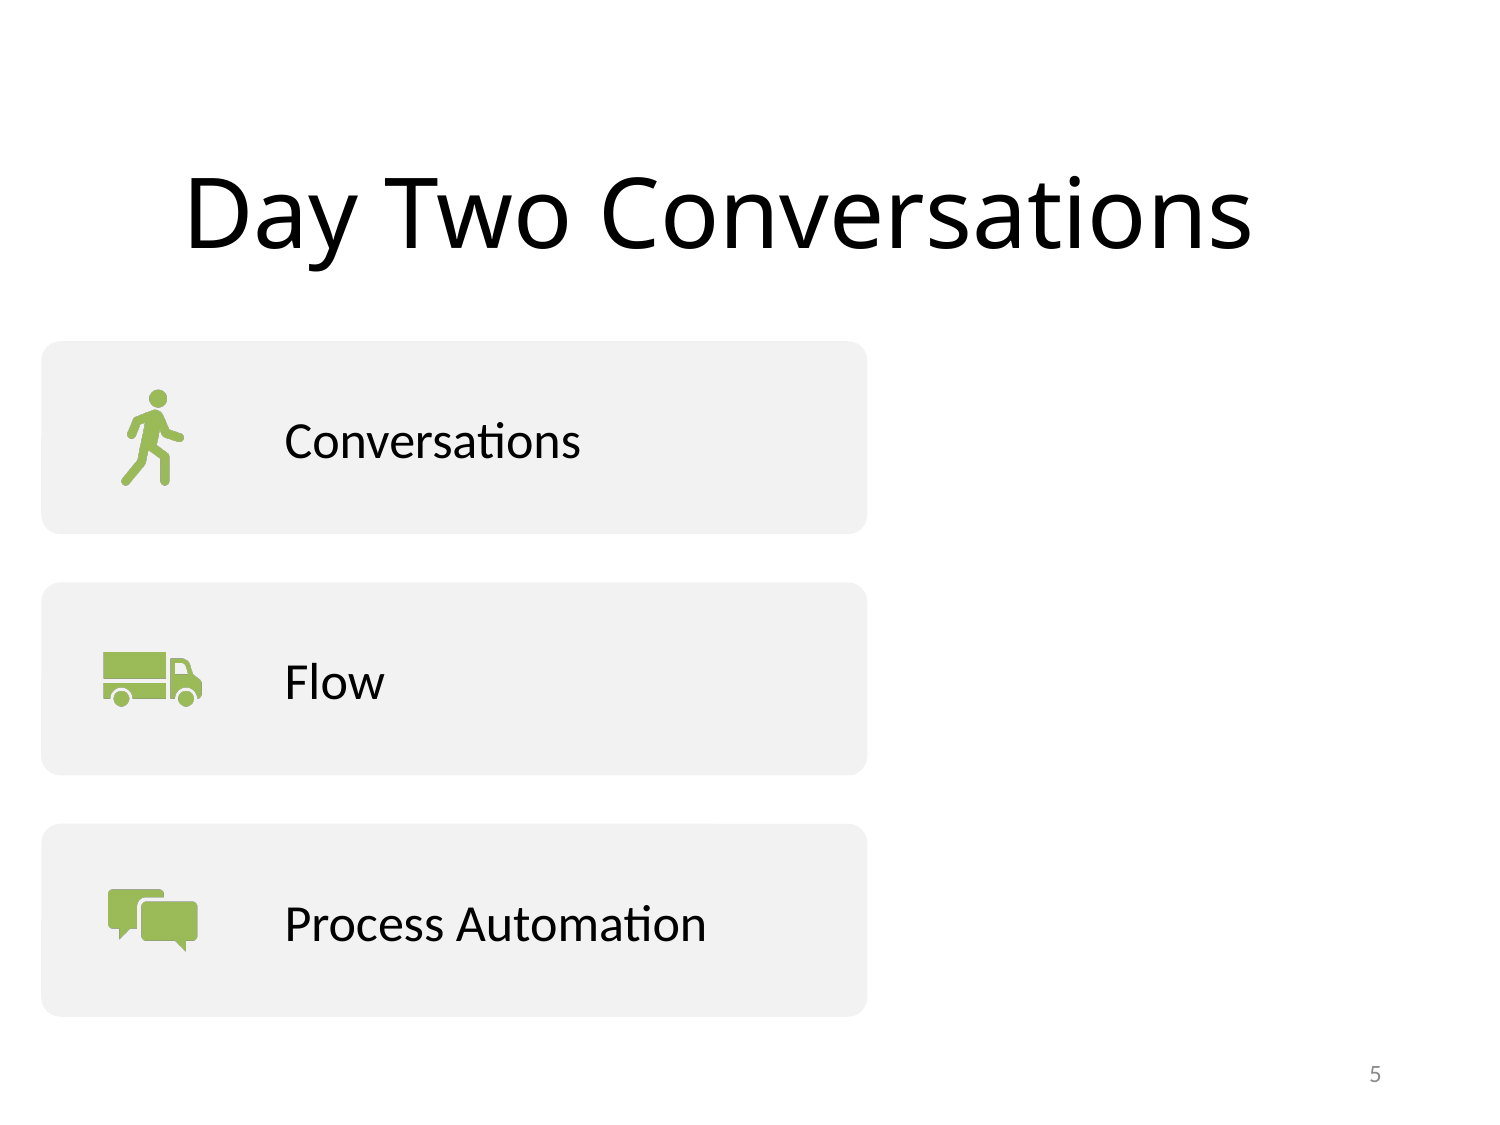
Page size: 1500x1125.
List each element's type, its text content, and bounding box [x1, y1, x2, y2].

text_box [41, 340, 868, 1018]
text_box Day Two Conversations [41, 40, 1397, 276]
slide_number 5 [1059, 1042, 1397, 1103]
